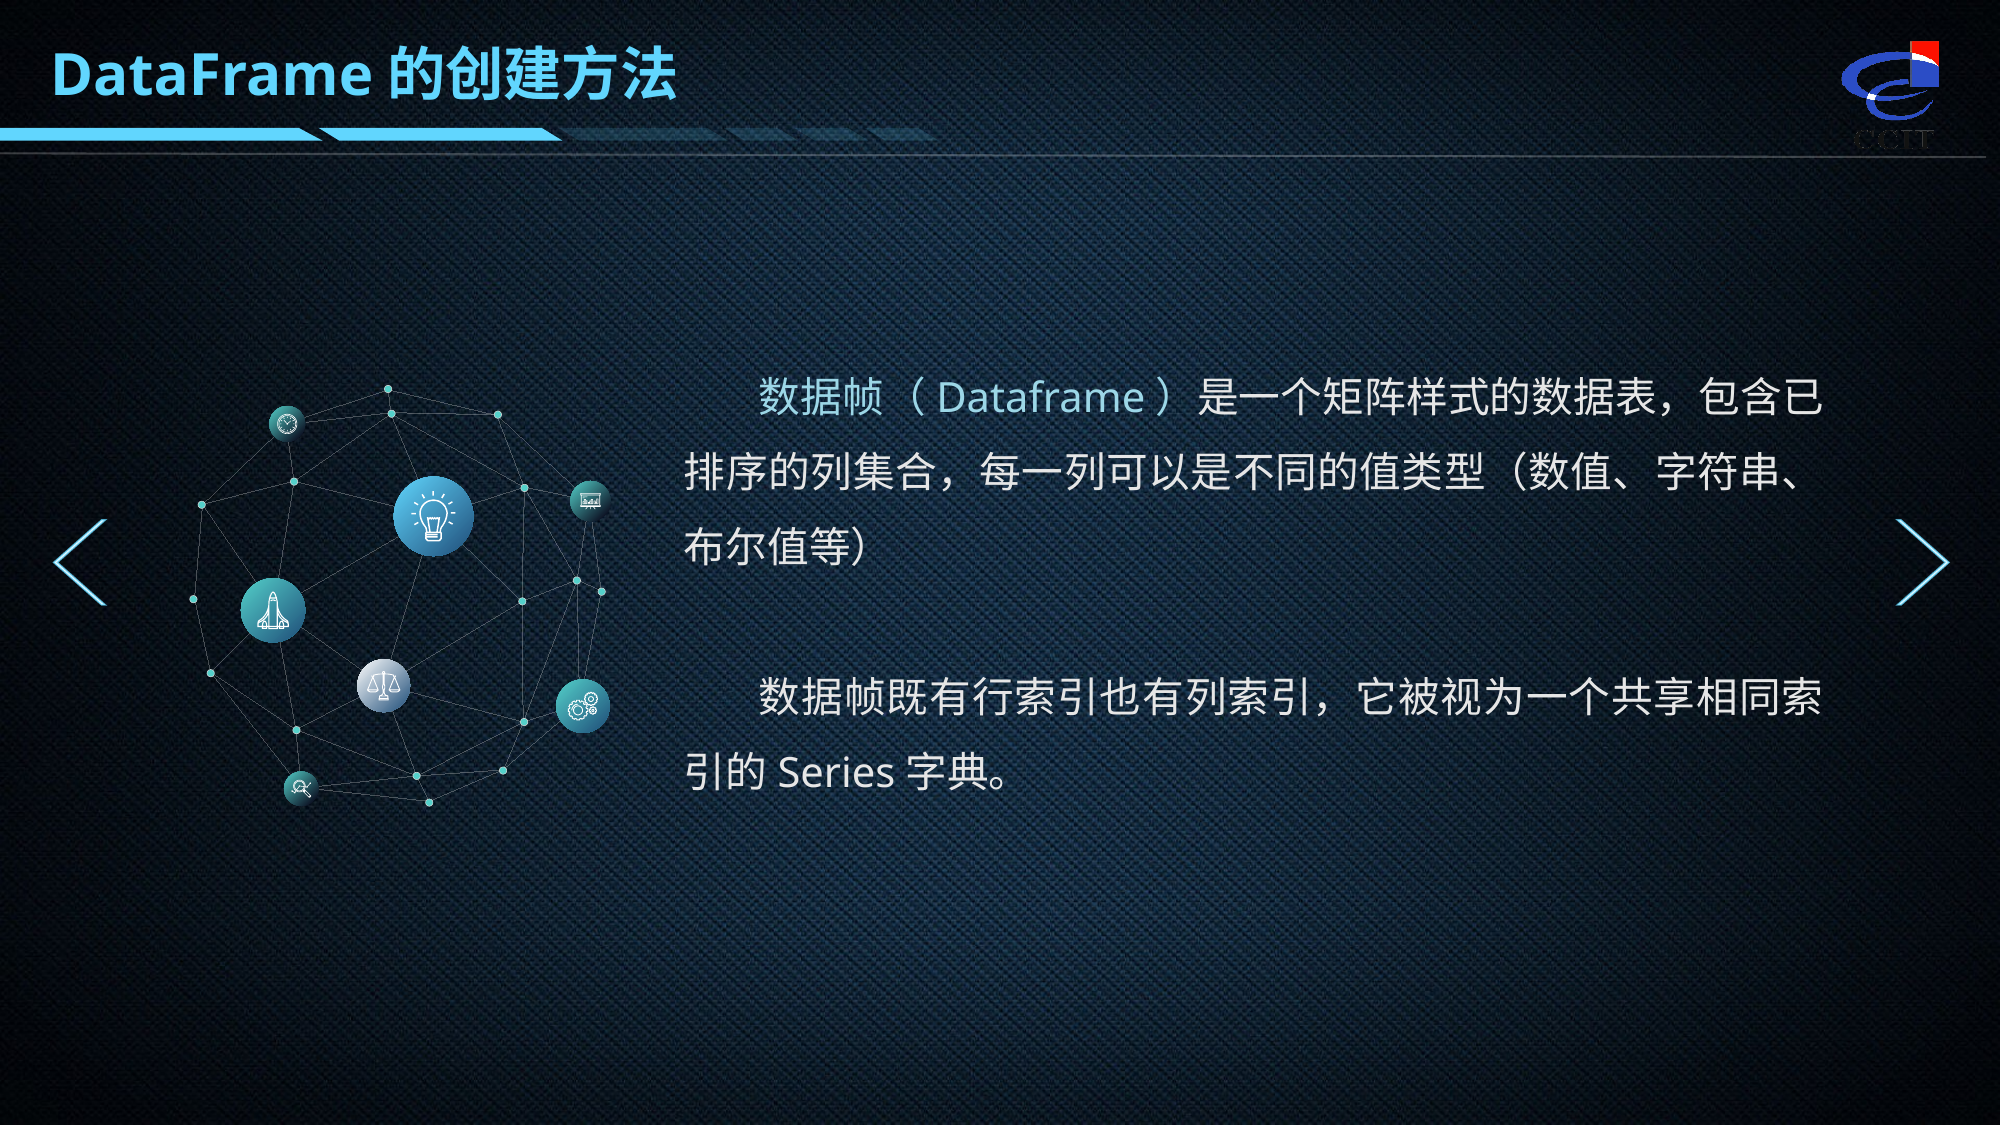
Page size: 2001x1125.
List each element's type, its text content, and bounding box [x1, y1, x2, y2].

text_box 数据帧（Dataframe）是一个矩阵样式的数据表，包含已排序的列集合，每一列可以是不同的值类型（数值、字符串、布尔值等） 数据帧既有行索引也有列索引，它被视为一个共享相同索引的Series字典。 [669, 338, 1839, 803]
picture [0, 0, 2000, 1125]
text_box DataFrame的创建方法 [35, 29, 766, 115]
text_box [0, 152, 1987, 159]
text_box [189, 385, 611, 807]
